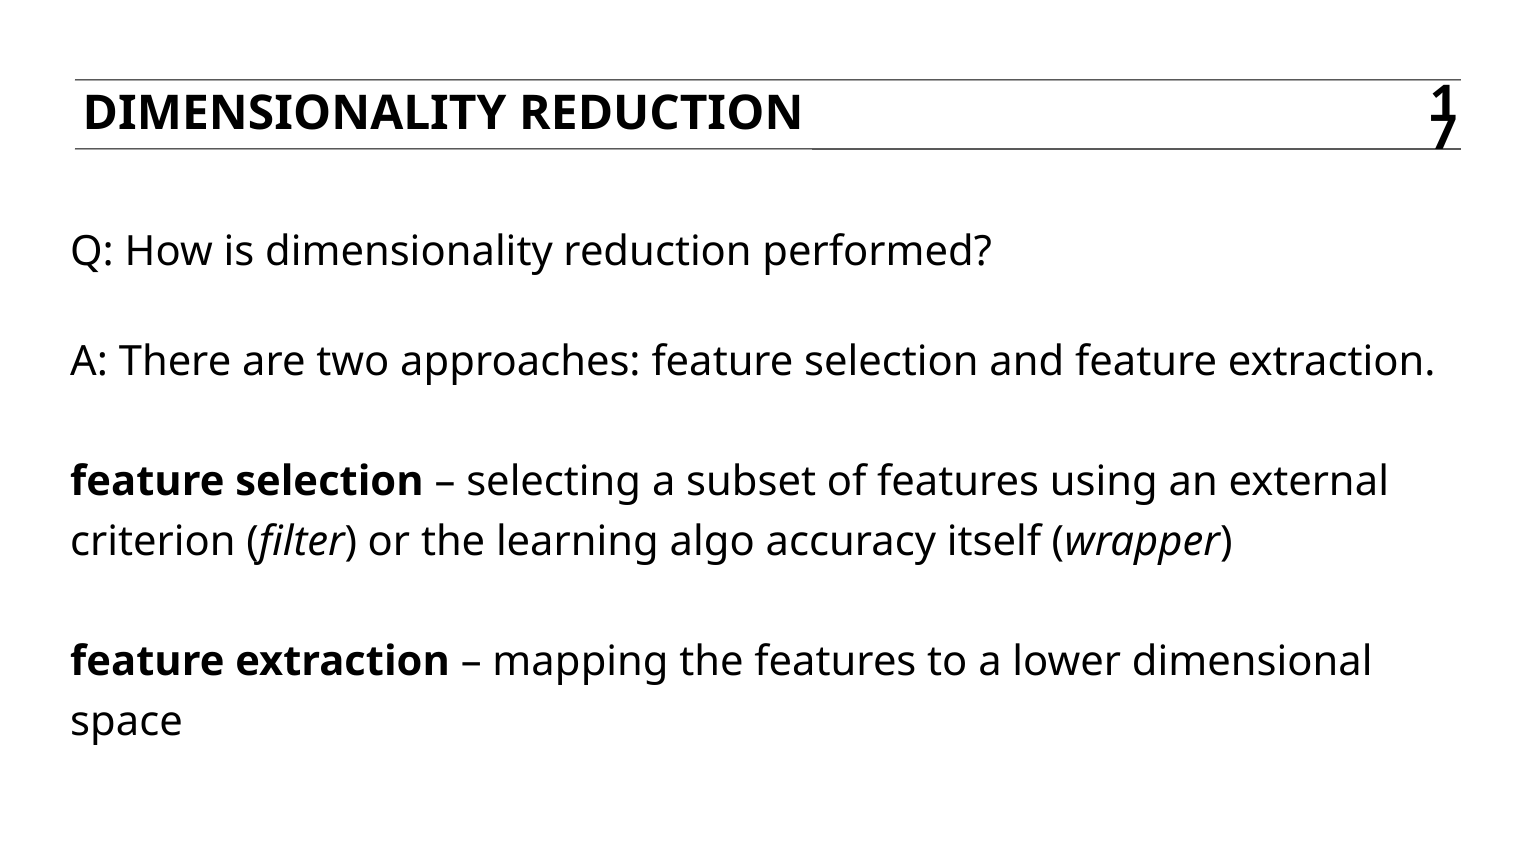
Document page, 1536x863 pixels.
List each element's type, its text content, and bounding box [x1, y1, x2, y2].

list Dimensionality reduction [67, 81, 1118, 132]
slide_number 17 [1419, 86, 1461, 138]
text_box Q: How is dimensionality reduction performed? A: There are two approaches: feature selection and feature extraction. feature selection – selecting a subset of features using an external criterion (filter) or the learning algo accuracy itself (wrapper) feature extraction – mapping the features to a lower dimensional space [55, 206, 1468, 752]
